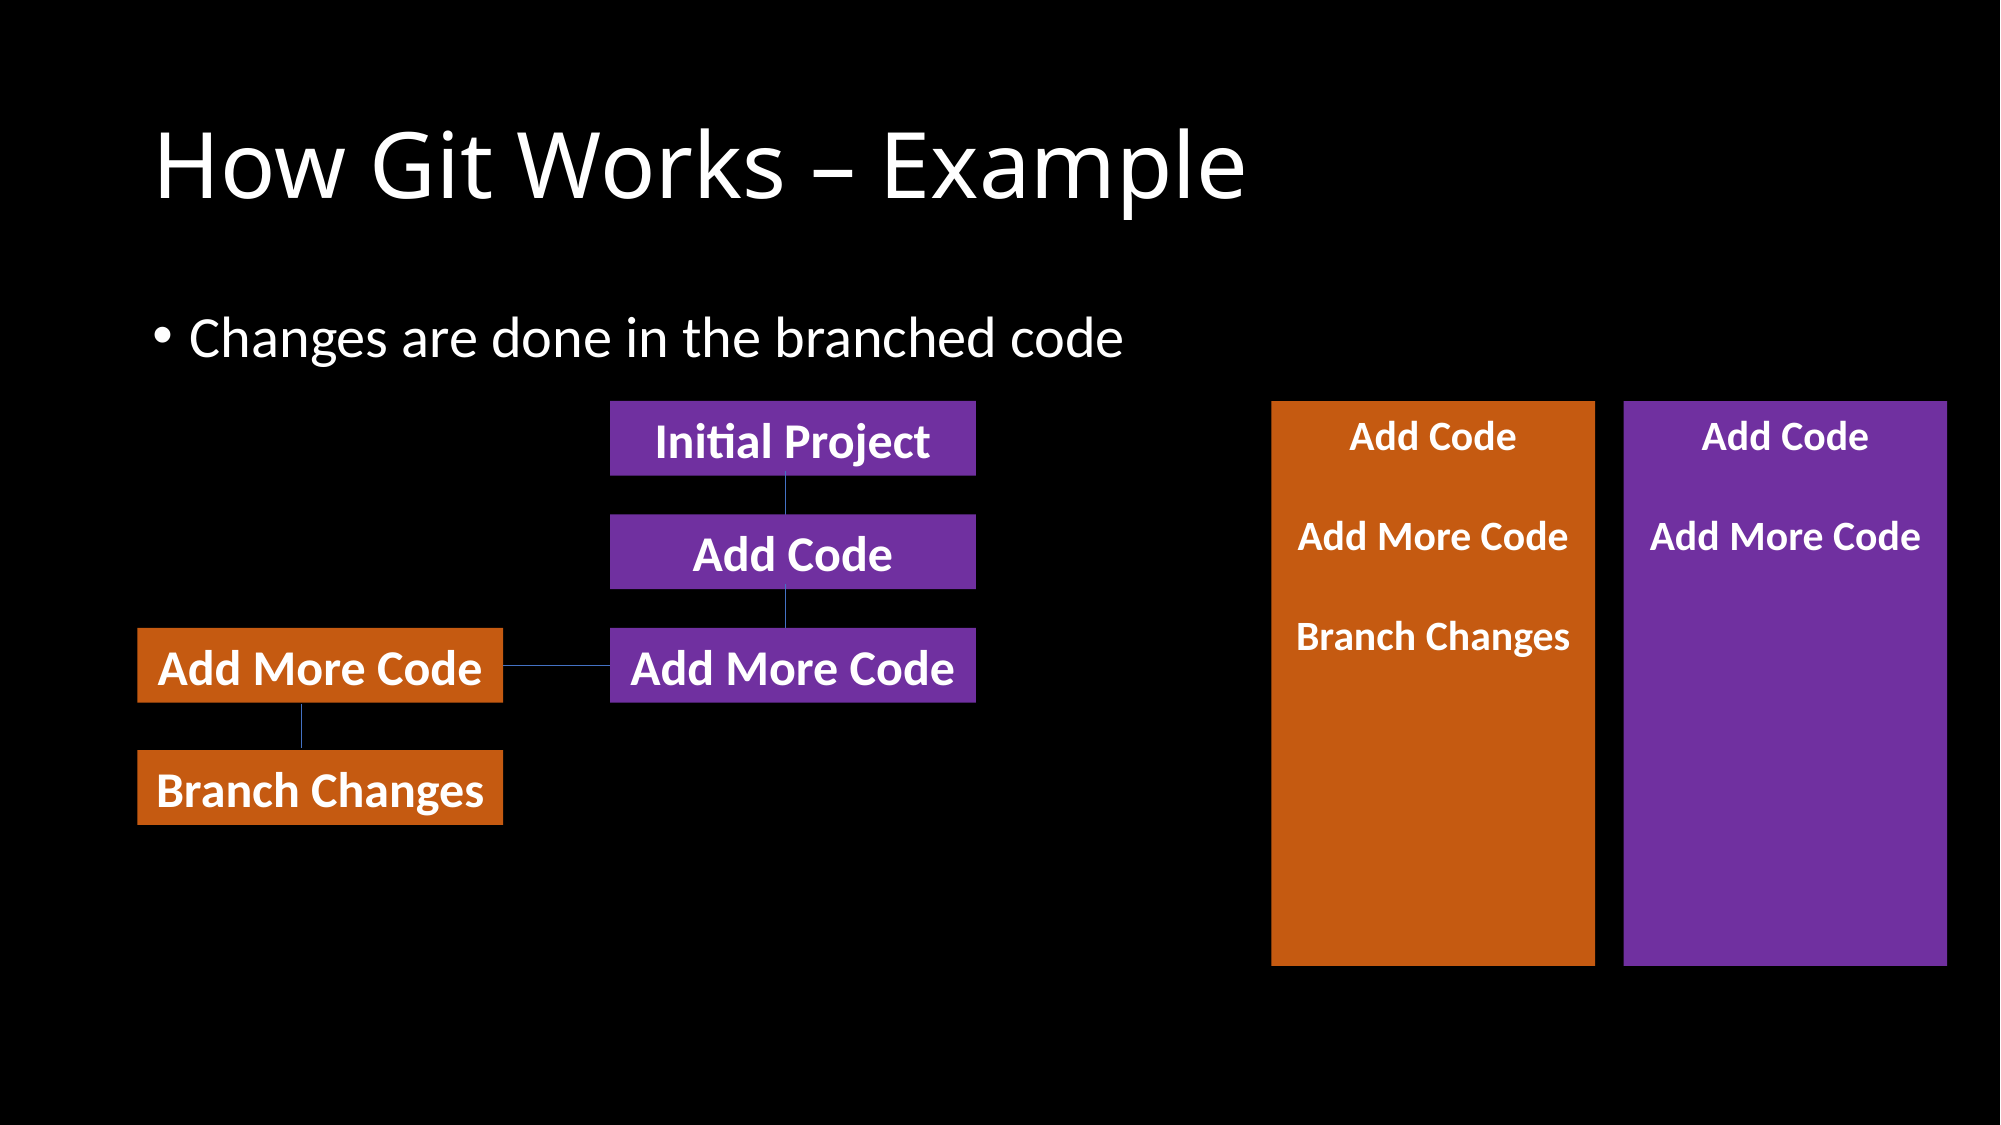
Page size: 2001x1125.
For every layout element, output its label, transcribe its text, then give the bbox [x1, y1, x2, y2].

text_box Add Code Add More Code [1623, 401, 1948, 966]
text_box Add More Code [610, 627, 976, 703]
text_box Branch Changes [137, 750, 504, 825]
list Changes are done in the branched code [137, 299, 1863, 1014]
text_box Add Code [610, 514, 976, 590]
text_box Add More Code [137, 627, 504, 703]
title How Git Works – Example [137, 59, 1863, 278]
text_box Initial Project [610, 400, 976, 476]
text_box Add Code Add More Code Branch Changes [1271, 401, 1596, 966]
